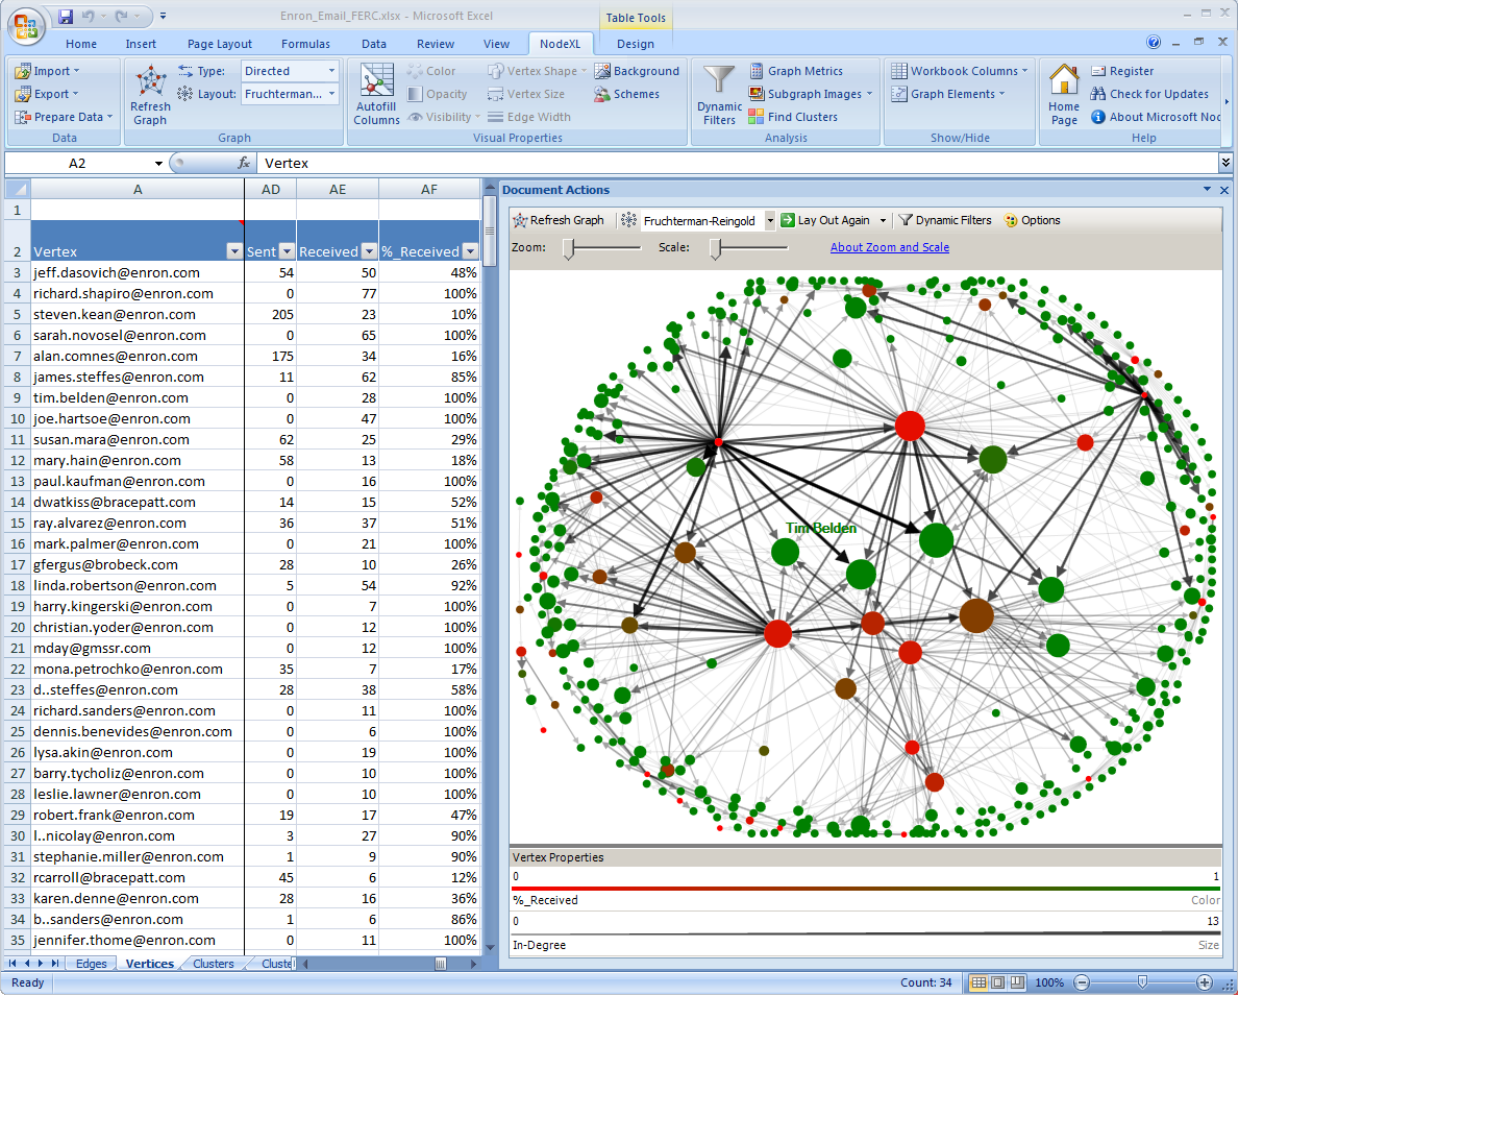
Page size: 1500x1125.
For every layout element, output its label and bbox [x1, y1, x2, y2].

picture [0, 0, 1238, 995]
